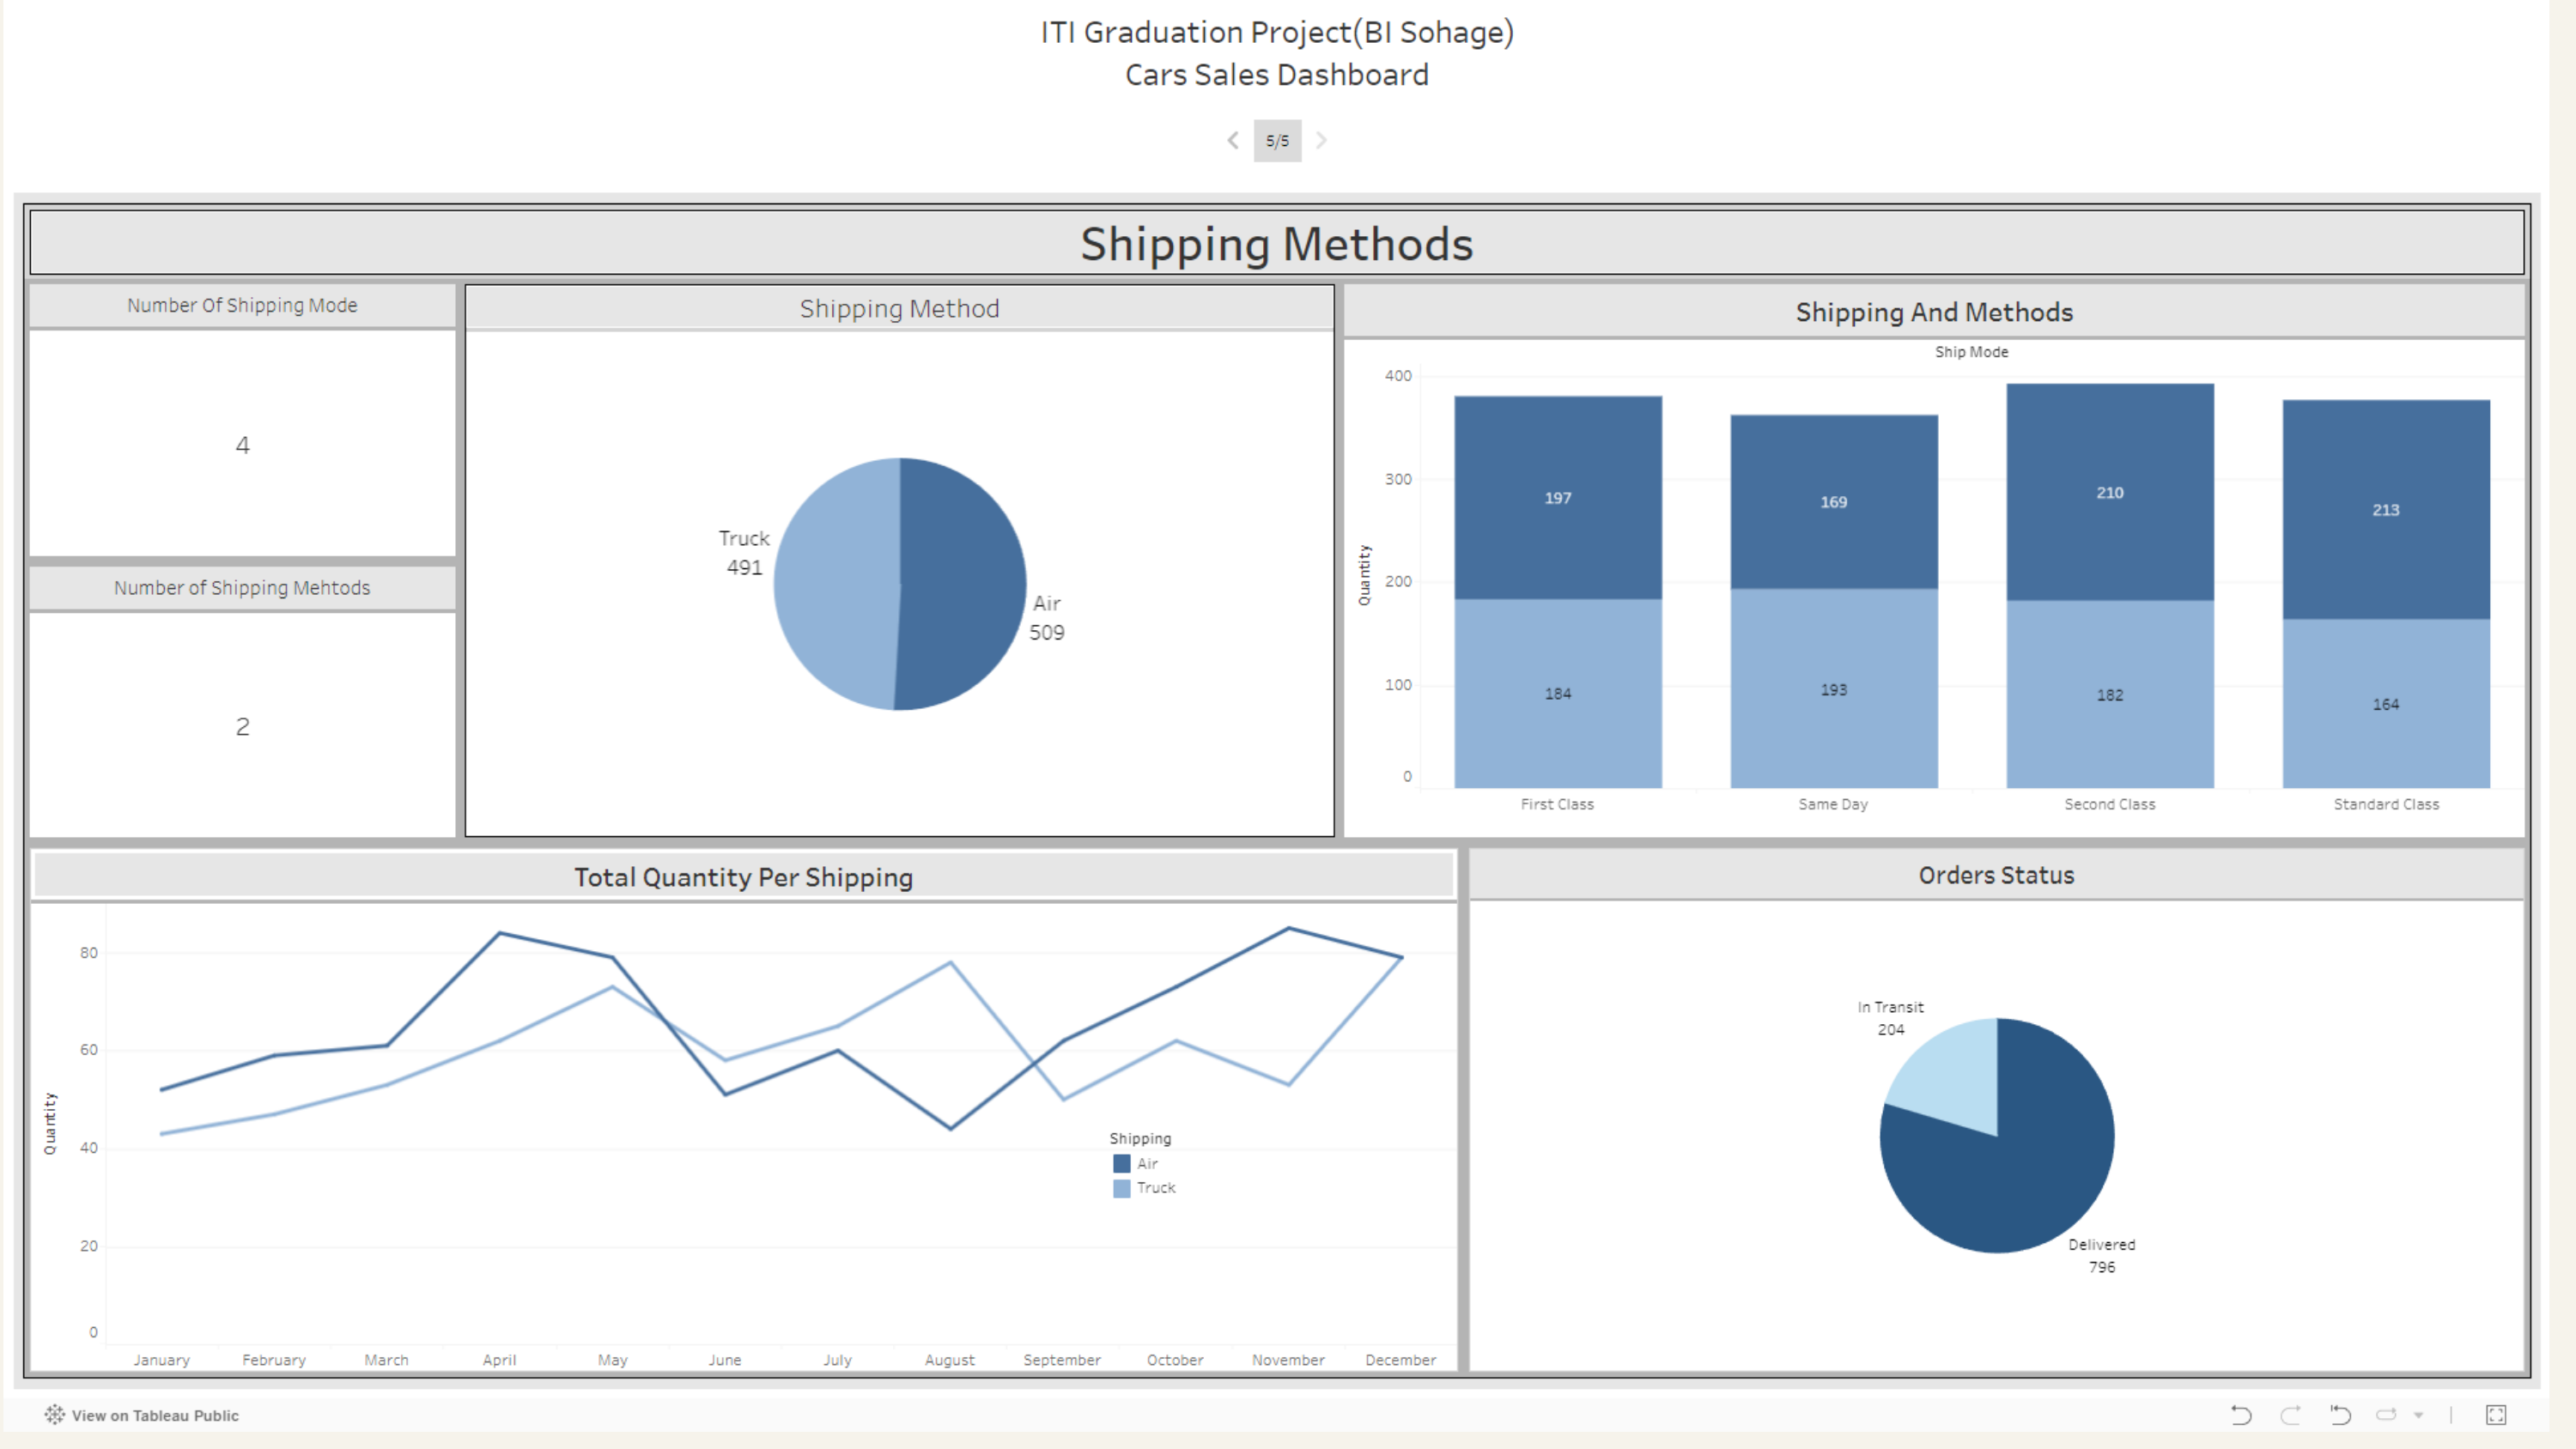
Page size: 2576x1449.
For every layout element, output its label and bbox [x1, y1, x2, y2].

text_box [3, 0, 2550, 1432]
